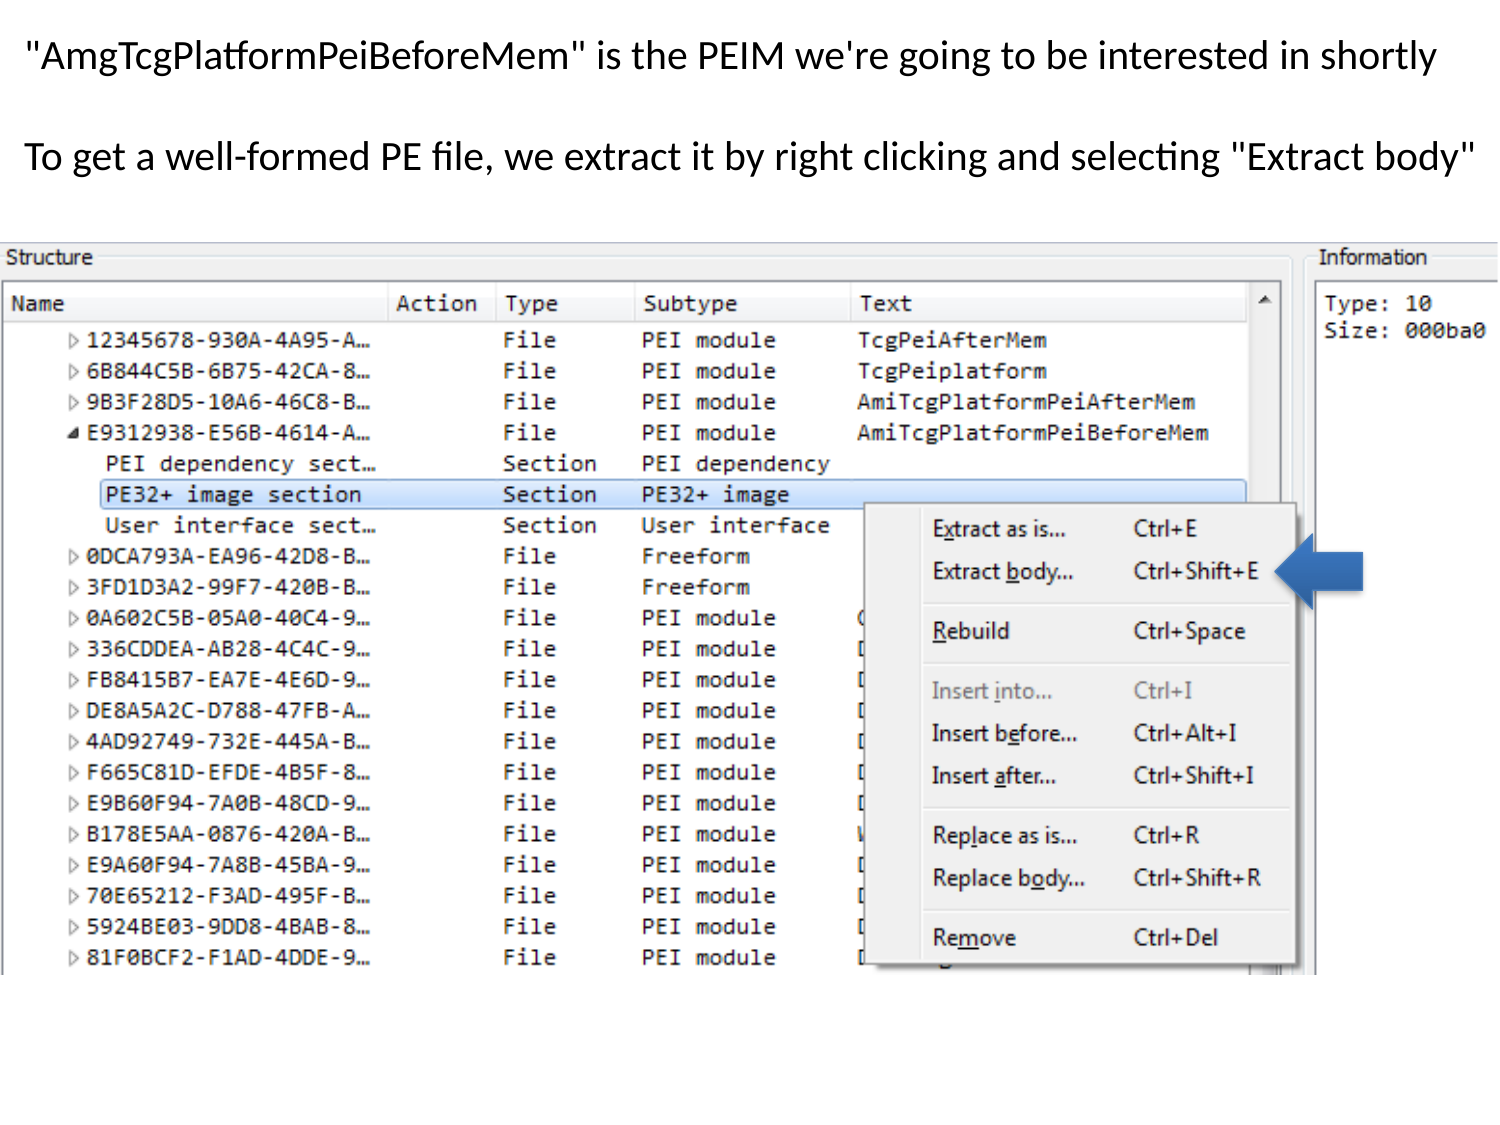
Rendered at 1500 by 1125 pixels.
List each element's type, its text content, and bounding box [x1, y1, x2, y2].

picture [0, 242, 1500, 976]
text_box "AmgTcgPlatformPeiBeforeMem" is the PEIM we're going to be interested in shortly To get a well-formed PE file, we extract it by right clicking and selecting "Extract body" [9, 20, 1493, 186]
